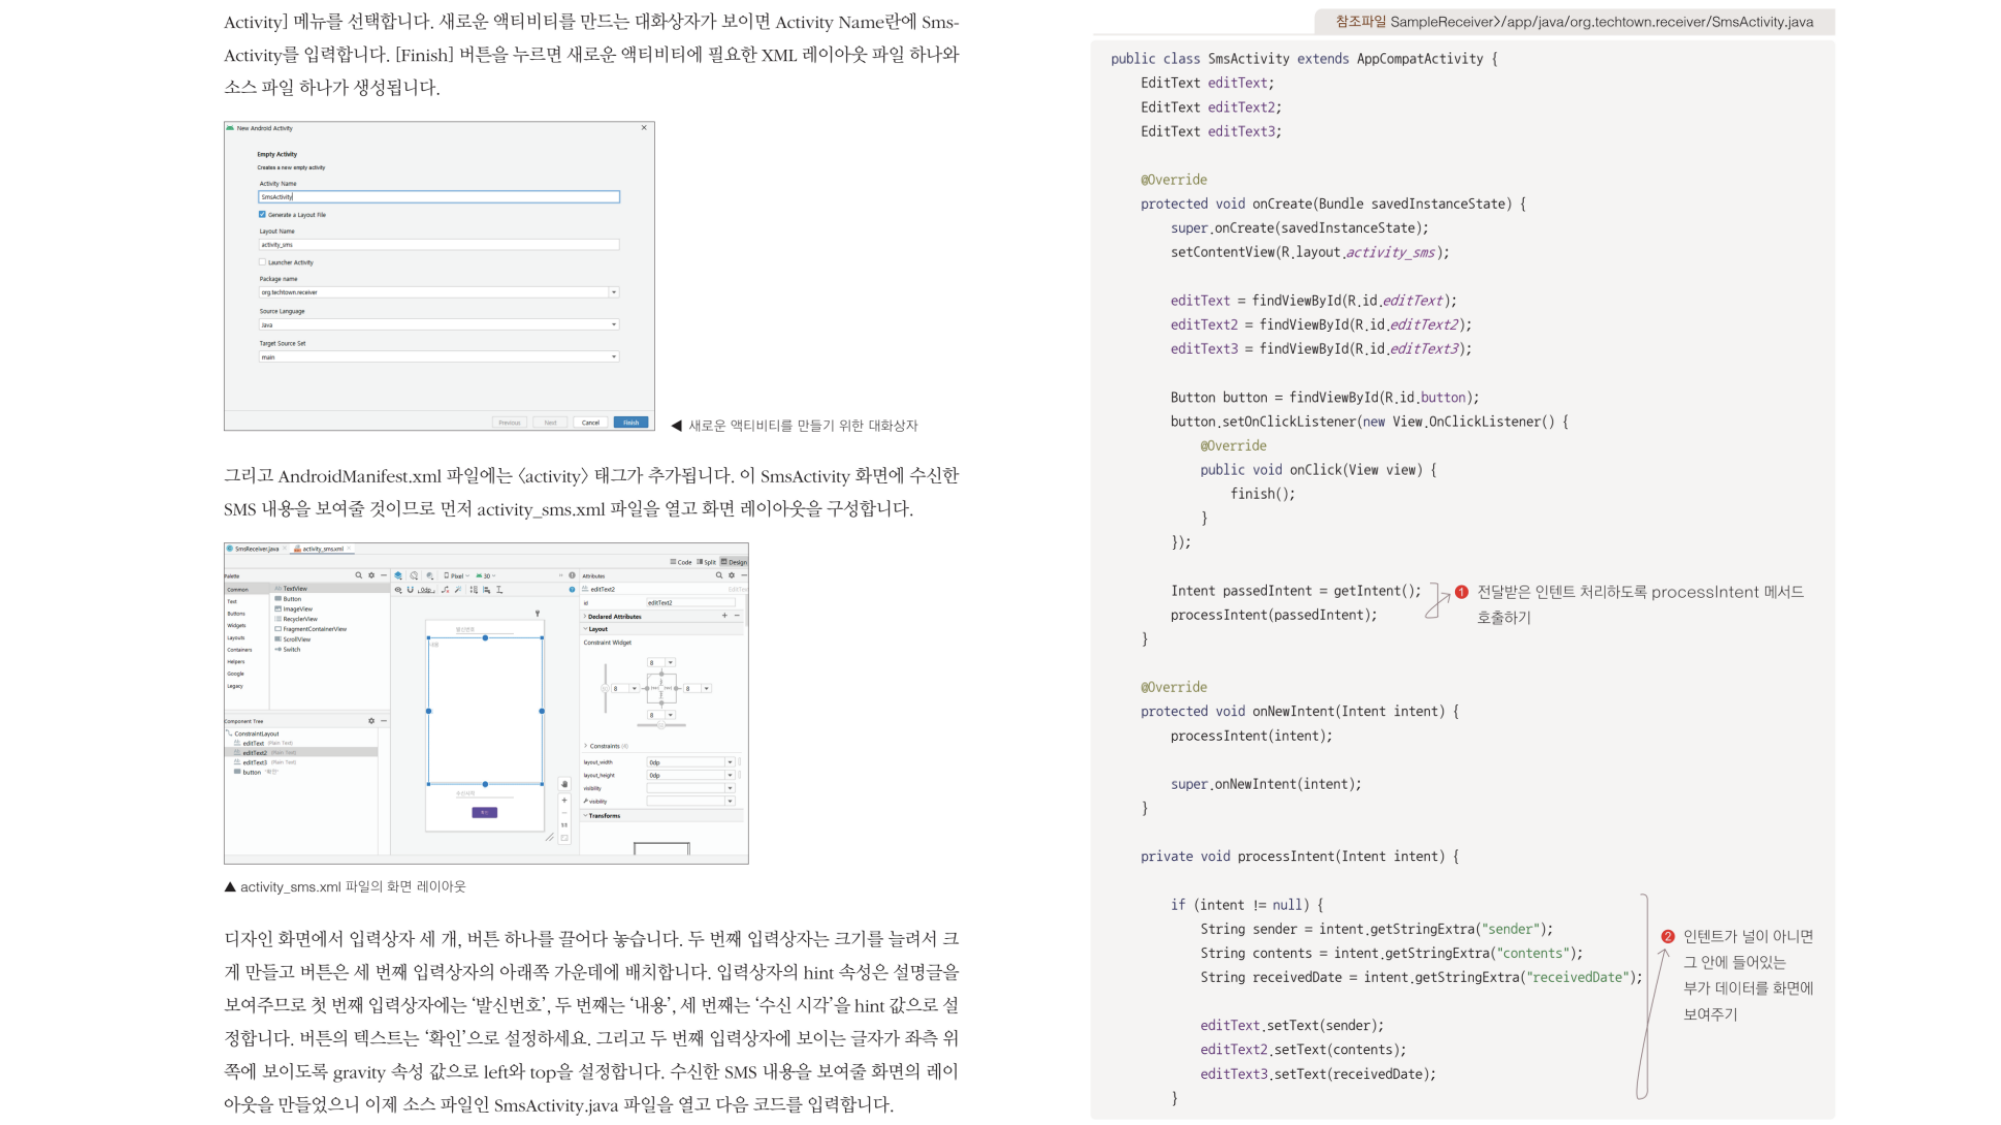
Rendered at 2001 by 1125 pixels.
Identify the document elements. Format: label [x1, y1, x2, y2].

picture [1081, 0, 1850, 1125]
picture [196, 0, 1000, 1125]
